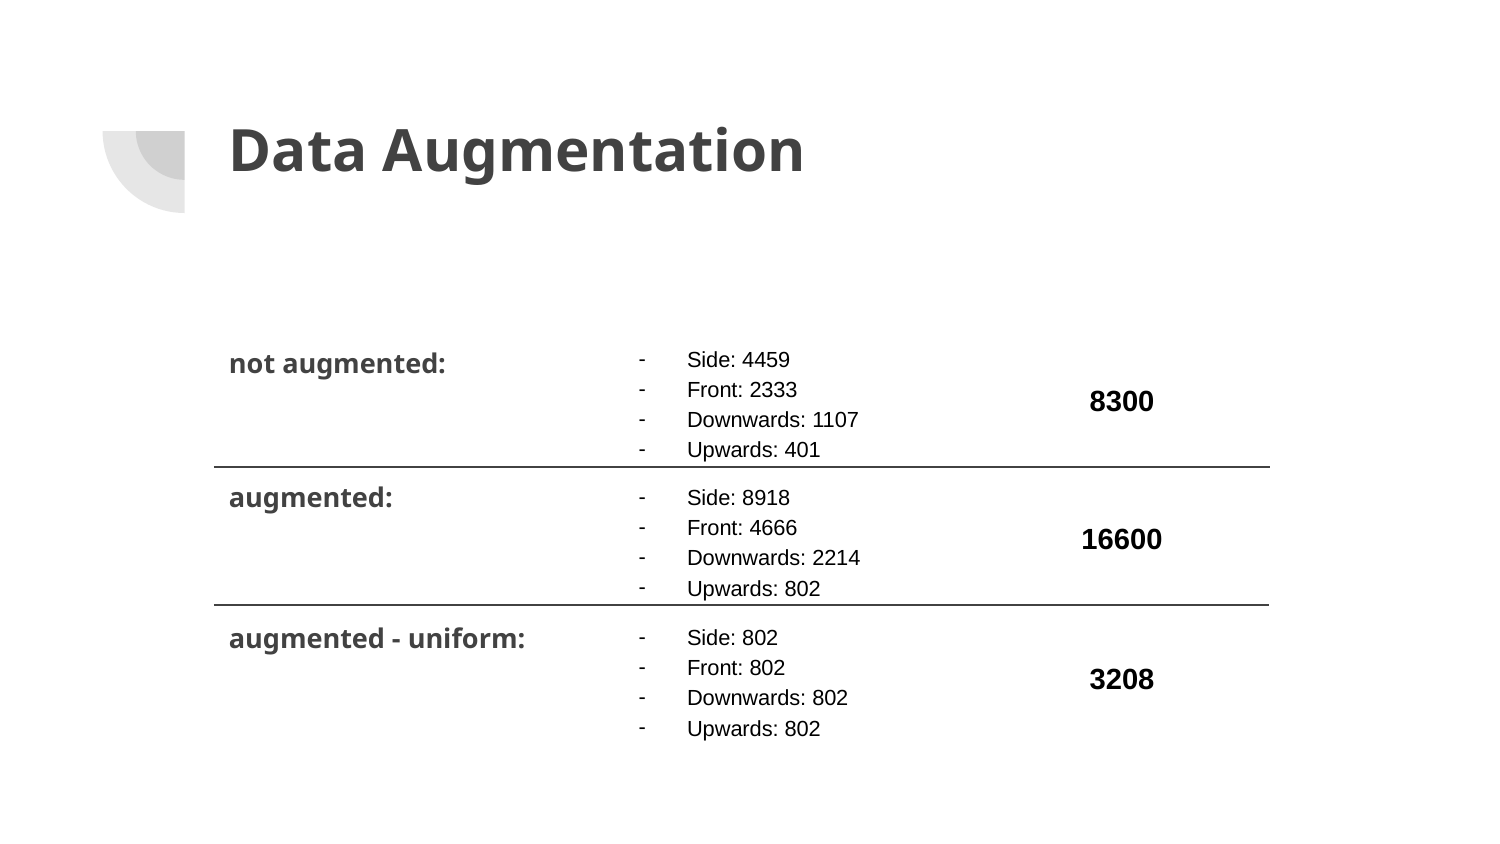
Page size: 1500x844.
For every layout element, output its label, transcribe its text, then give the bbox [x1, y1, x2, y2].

text_box 16600 [975, 475, 1269, 604]
text_box Side: 8918 Front: 4666 Downwards: 2214 Upwards: 802 [597, 476, 890, 604]
list not augmented: augmented: augmented - uniform: [213, 326, 1368, 806]
text_box 8300 [975, 327, 1269, 464]
title Data Augmentation [213, 98, 1368, 263]
text_box 3208 [975, 606, 1269, 745]
text_box Side: 802 Front: 802 Downwards: 802 Upwards: 802 [597, 614, 890, 745]
text_box Side: 4459 Front: 2333 Downwards: 1107 Upwards: 401 [597, 326, 890, 464]
